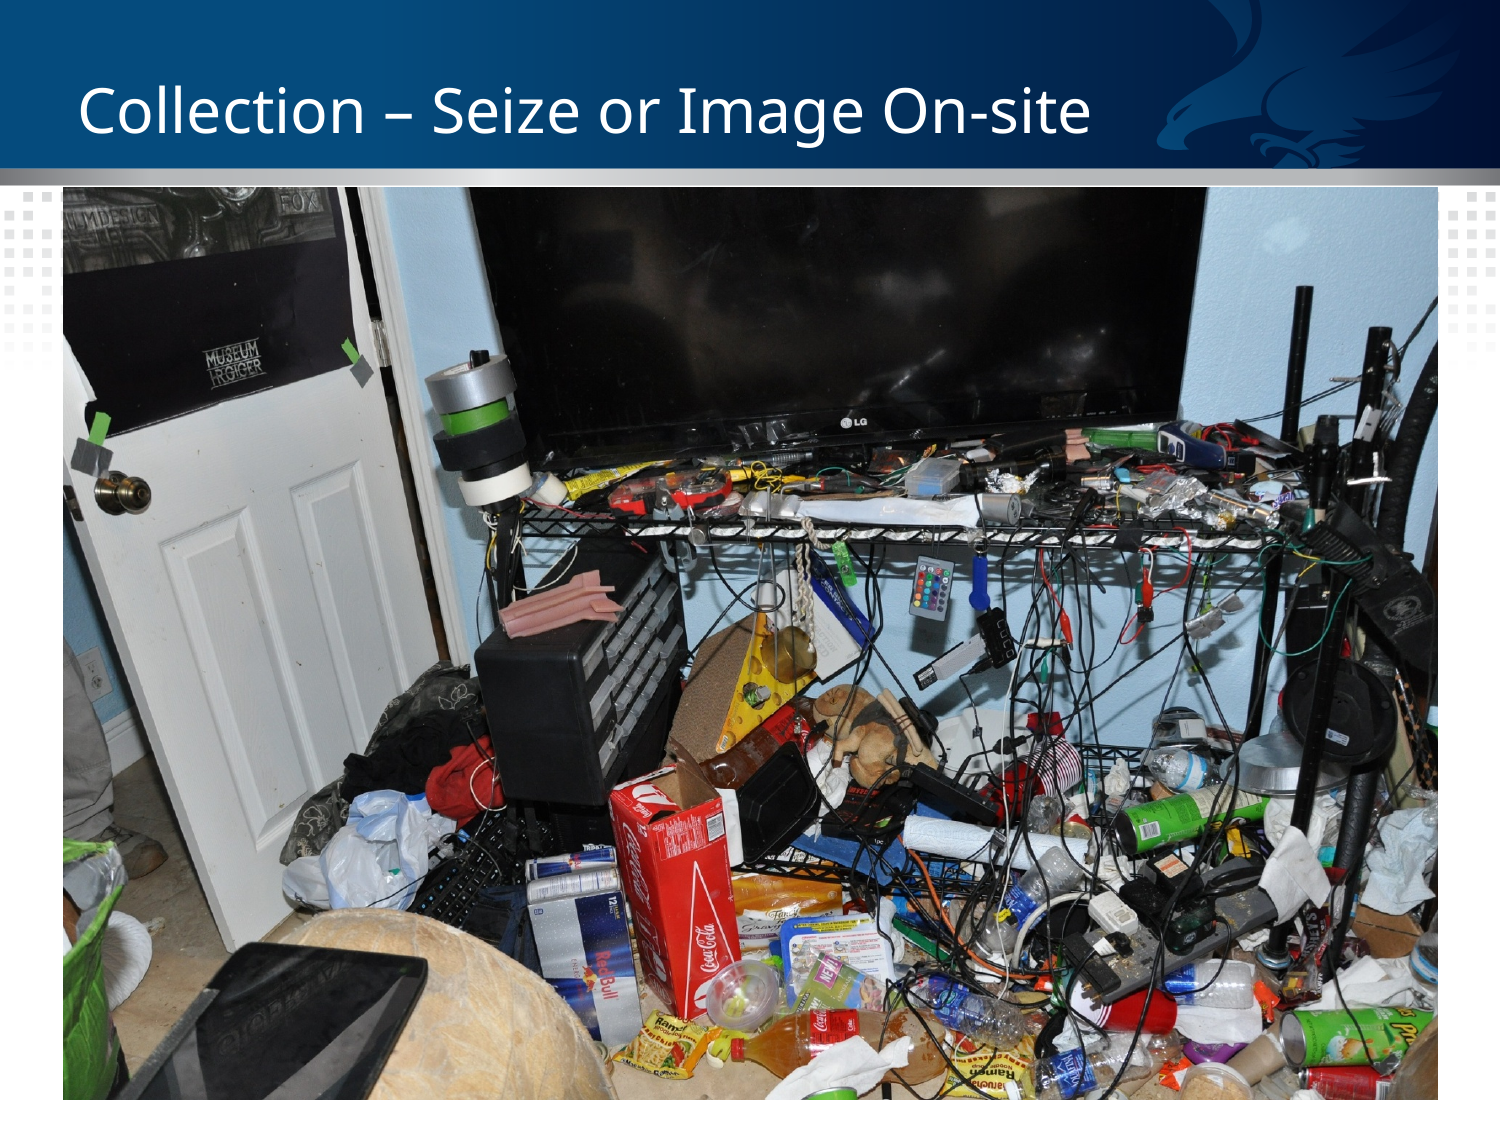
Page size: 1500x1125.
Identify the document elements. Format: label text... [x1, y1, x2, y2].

picture [0, 0, 1500, 1125]
title Collection – Seize or Image On-site [62, 75, 1438, 143]
